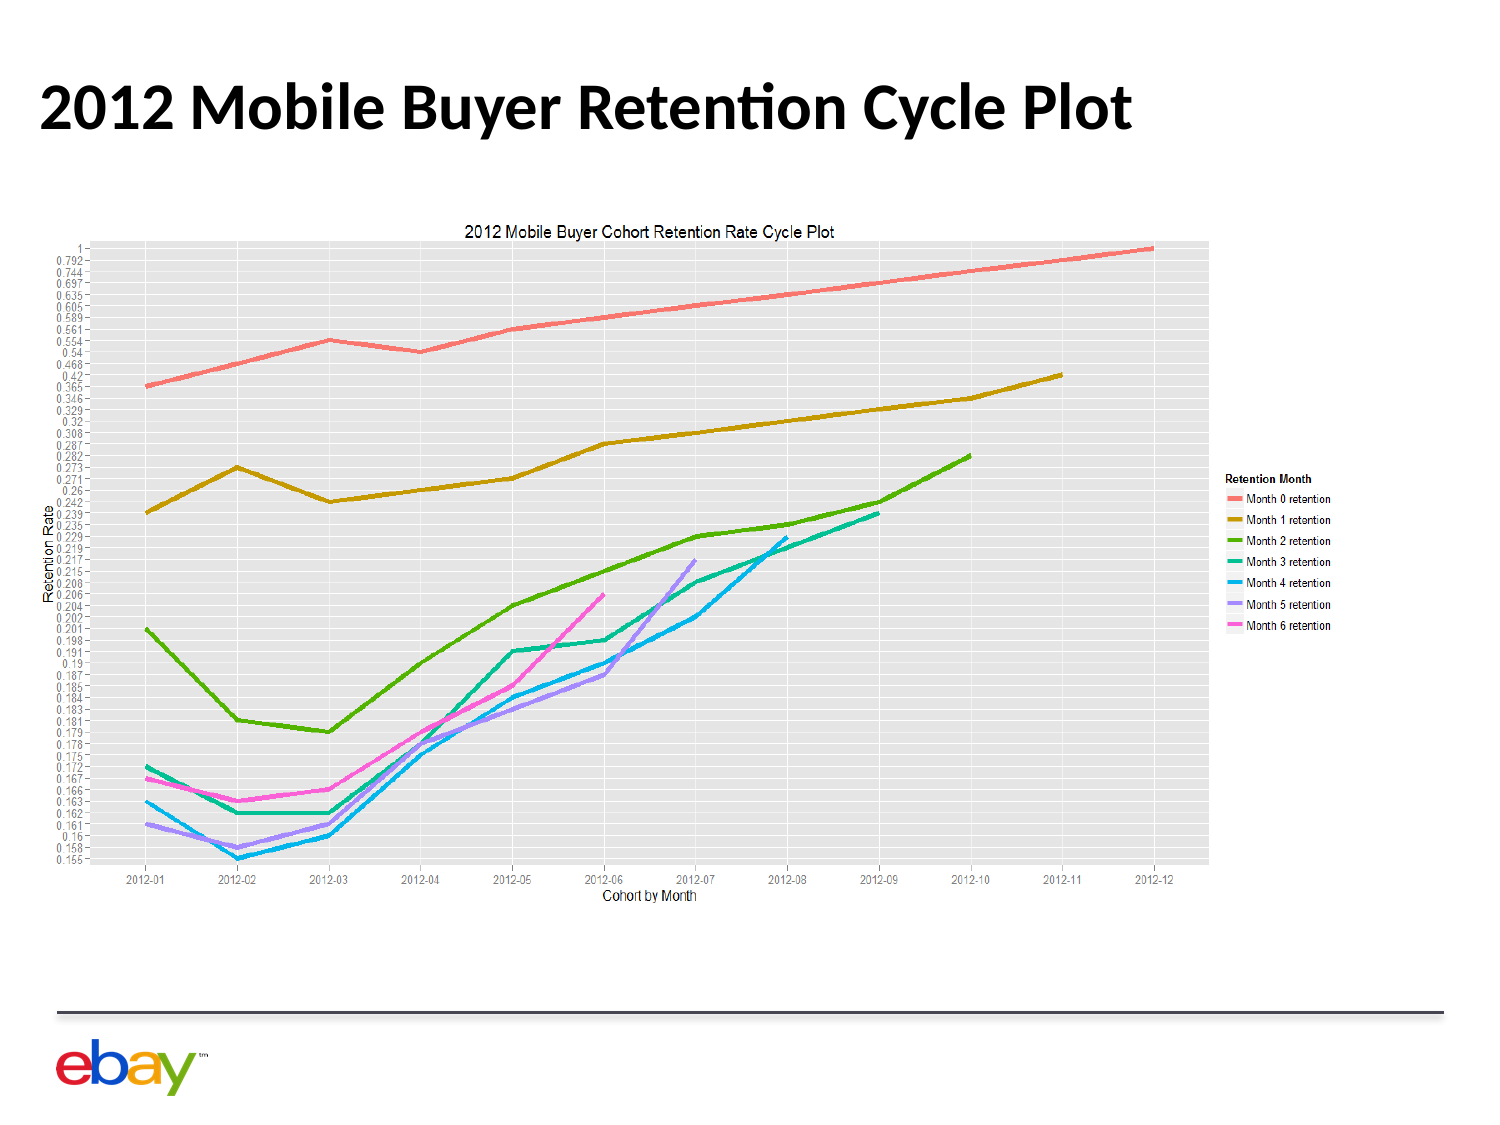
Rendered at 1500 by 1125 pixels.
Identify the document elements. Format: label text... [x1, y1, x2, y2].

title 2012 Mobile Buyer Retention Cycle Plot [24, 37, 1401, 151]
picture [56, 1039, 208, 1096]
picture [29, 201, 1363, 913]
